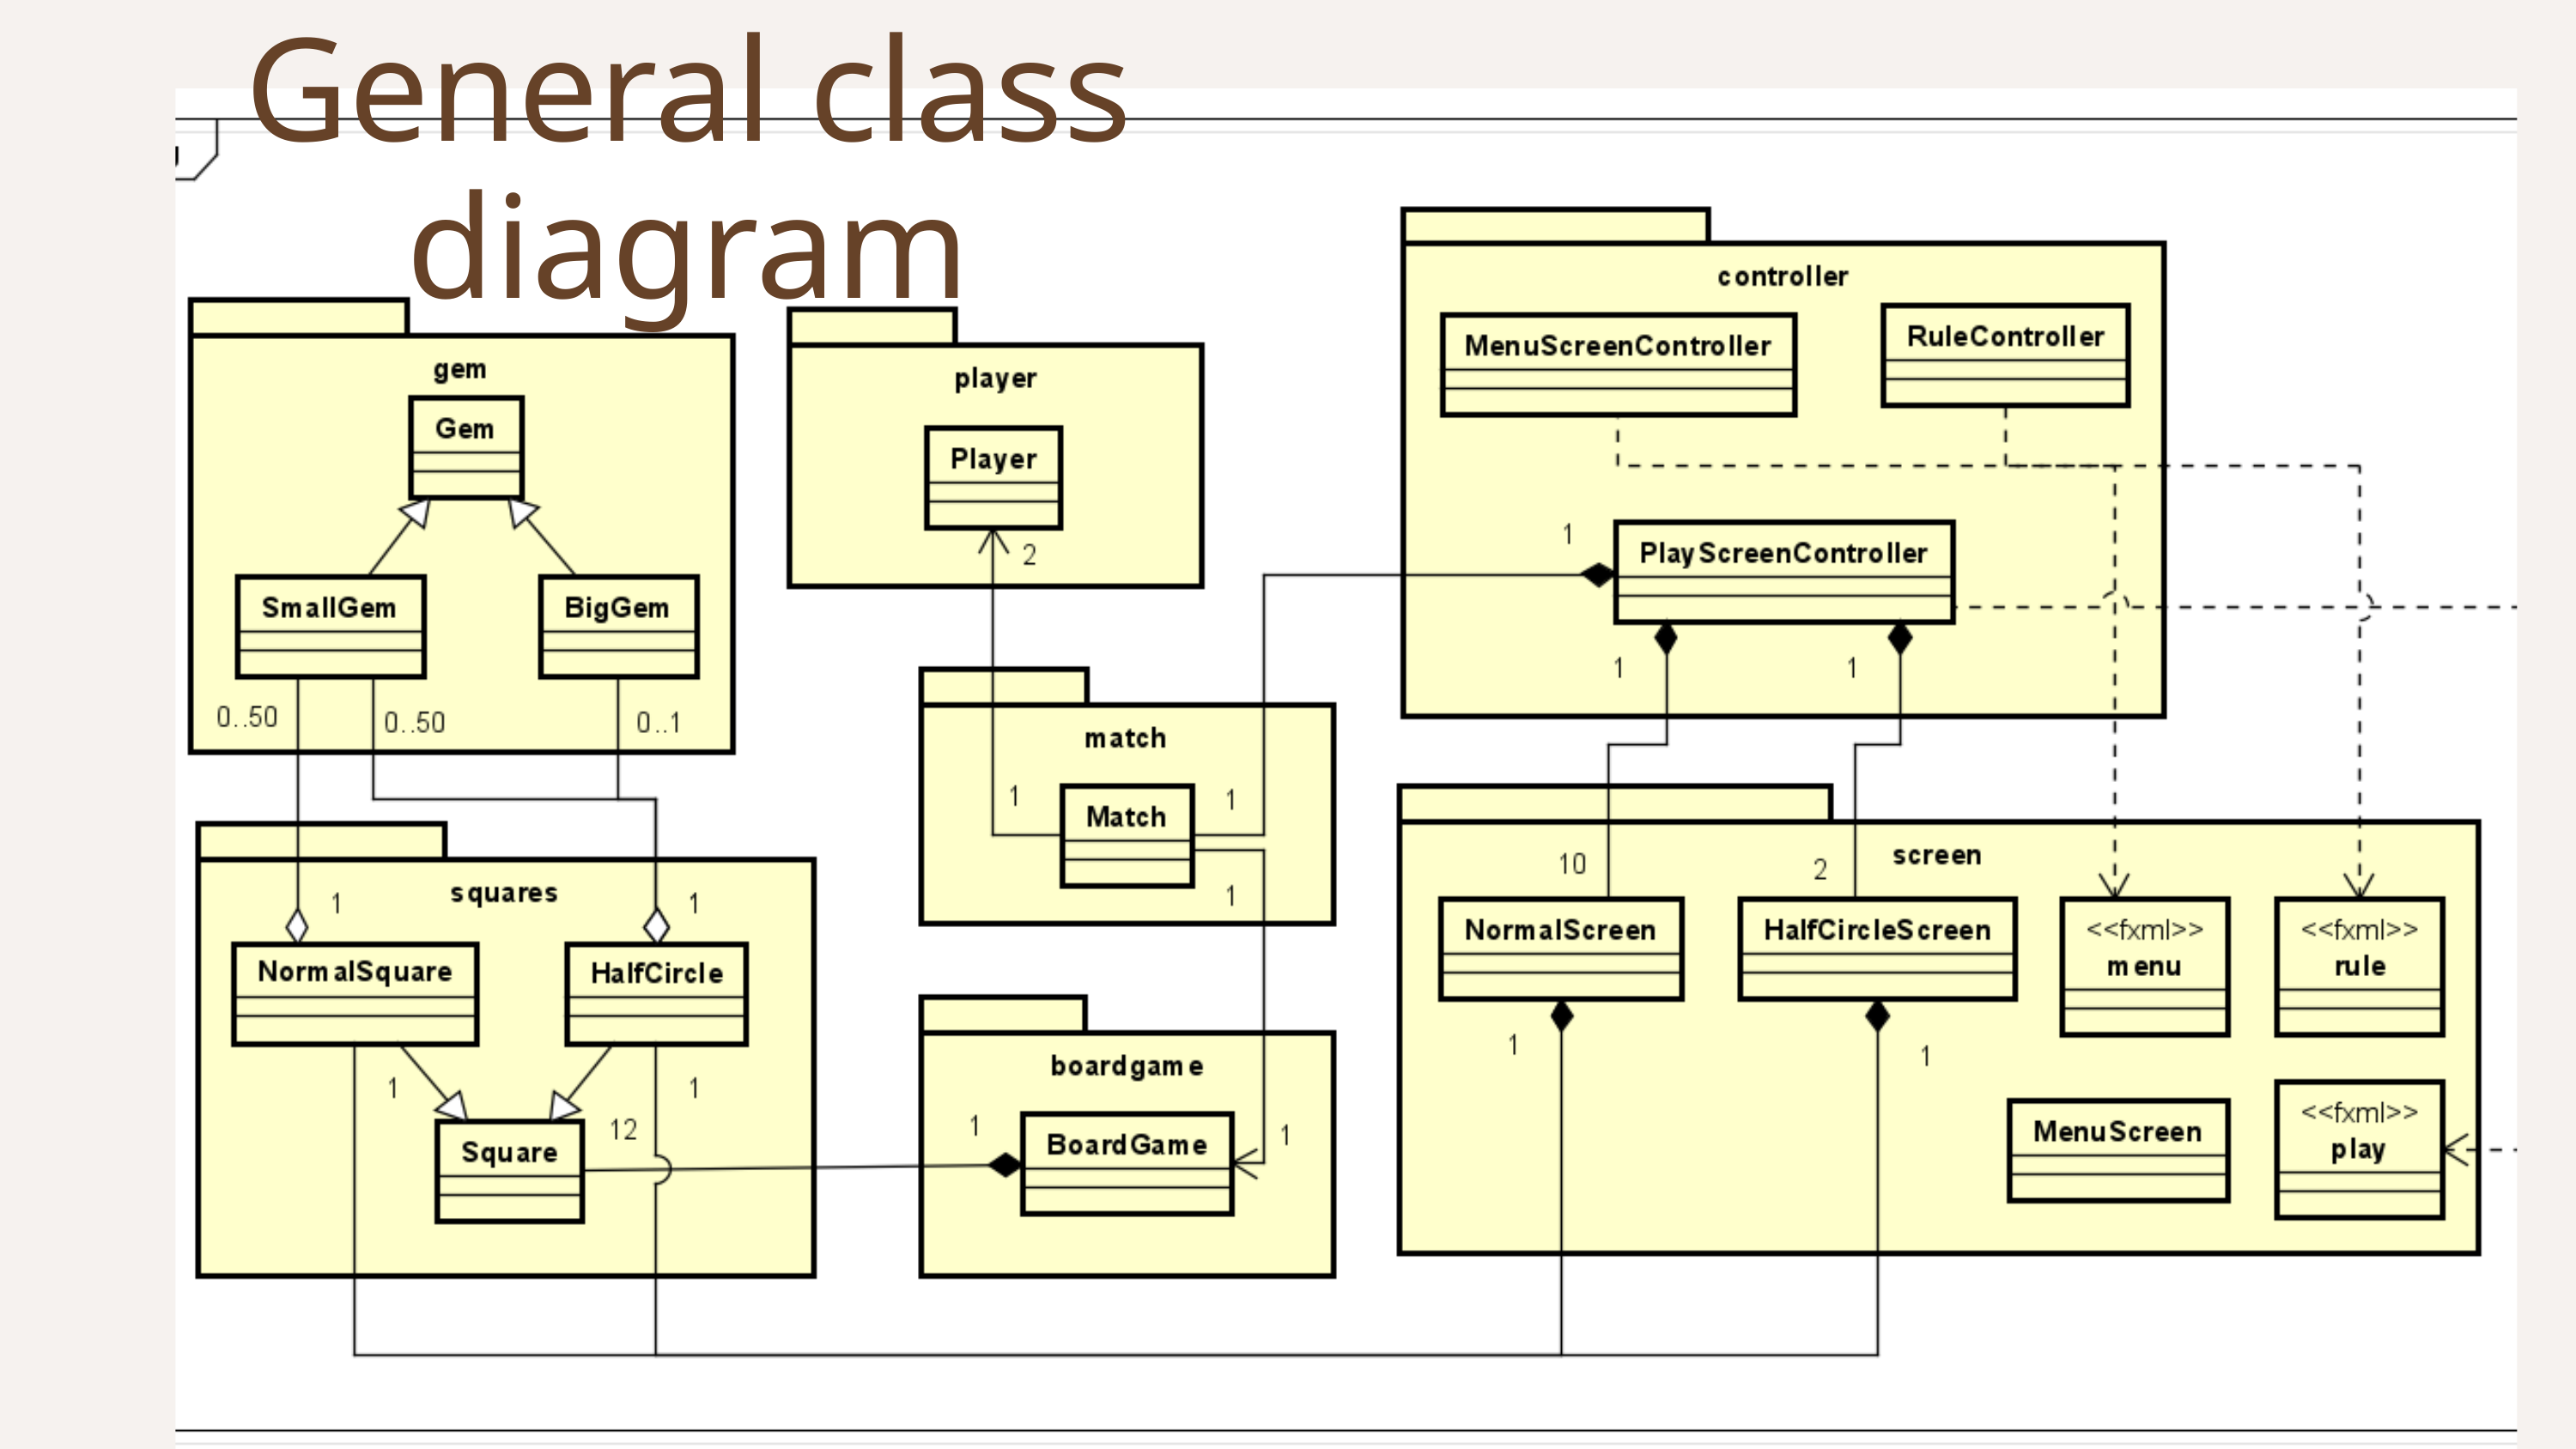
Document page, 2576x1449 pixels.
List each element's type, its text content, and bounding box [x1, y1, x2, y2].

text_box [175, 88, 2518, 1449]
text_box General class diagram [31, 12, 1346, 328]
